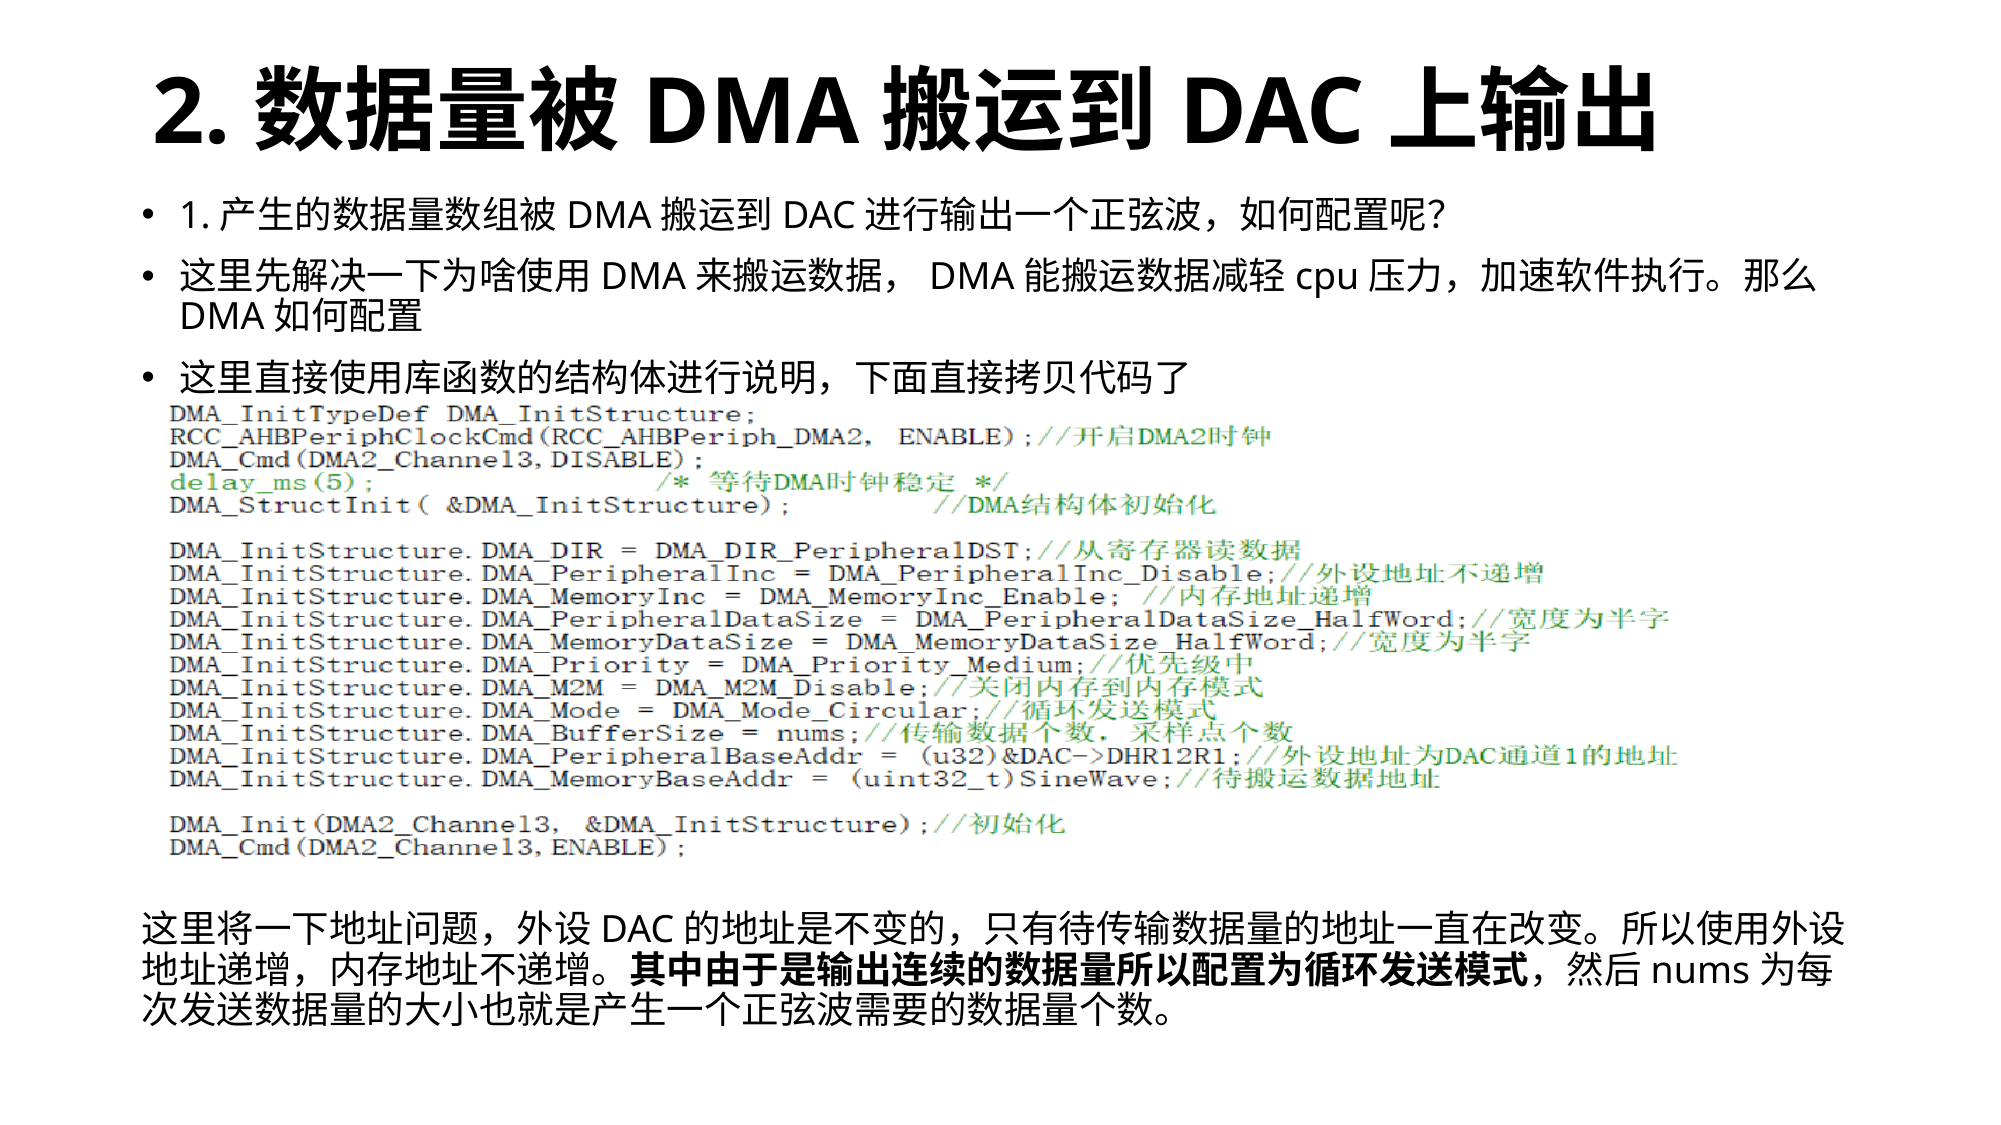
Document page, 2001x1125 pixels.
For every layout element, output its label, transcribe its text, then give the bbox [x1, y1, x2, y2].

picture [161, 396, 1689, 873]
list 1.产生的数据量数组被DMA搬运到DAC进行输出一个正弦波，如何配置呢？ 这里先解决一下为啥使用DMA来搬运数据，DMA能搬运数据减轻cpu压力，加速软件执行。那么DMA如何配置 这里直接使用库函数的结构体进行说明，下面直接拷贝代码了 这里将一下地址问题，外设DAC的地址是不变的，只有待传输数据量的地址一直在改变。所以使用外设地址递增，内存地址不递增。其中由于是输出连续的数据量所以配置为循环发送模式，然后nums为每次发送数据量的大小也就是产生一个正弦波需要的数据量个数。 [126, 188, 1863, 1066]
title 2.数据量被DMA搬运到DAC上输出 [137, 59, 1863, 188]
